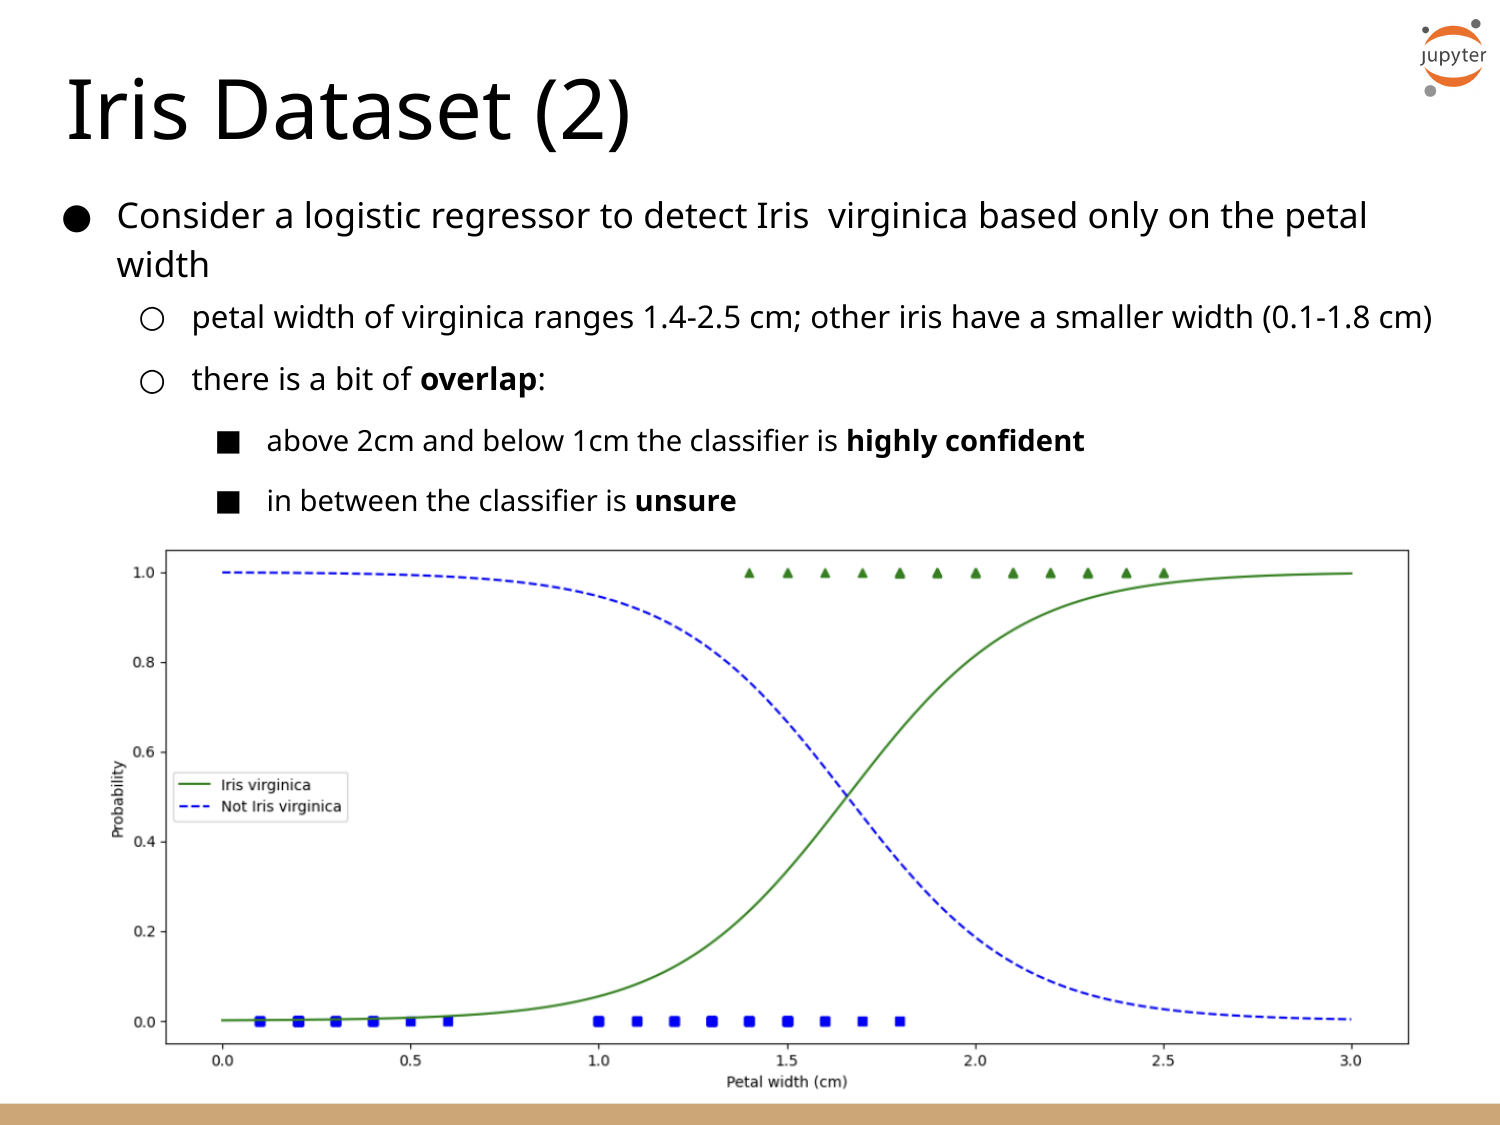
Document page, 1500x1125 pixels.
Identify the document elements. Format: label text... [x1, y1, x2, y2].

picture [90, 532, 1427, 1100]
list Consider a logistic regressor to detect Iris virginica based only on the petal width petal width of virginica ranges 1.4-2.5 cm; other iris have a smaller width (0.1-1.8 cm) there is a bit of overlap: above 2cm and below 1cm the classifier is highly confident in between the classifier is unsure there is a decision boundary at around 1.6 cm [26, 171, 1474, 1080]
picture [1419, 16, 1488, 98]
title Iris Dataset (2) [51, 69, 1449, 171]
